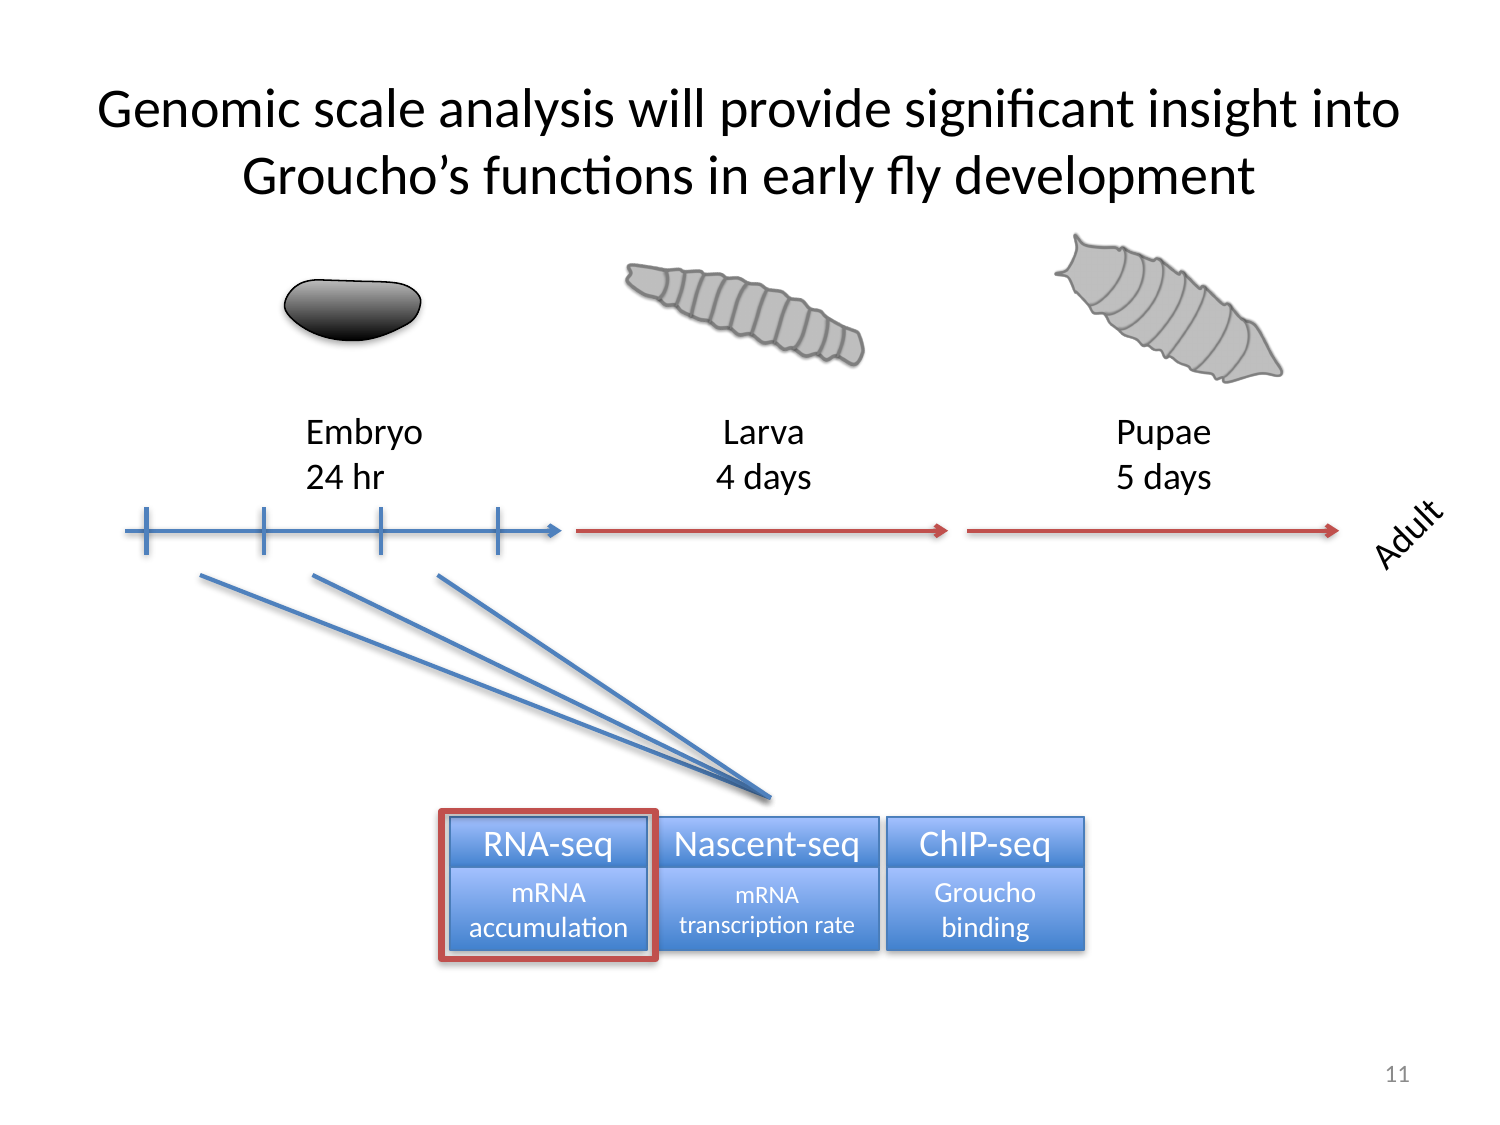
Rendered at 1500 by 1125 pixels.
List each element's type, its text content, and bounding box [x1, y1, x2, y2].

text_box [441, 810, 656, 960]
text_box Nascent-seq [660, 816, 880, 866]
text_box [199, 574, 311, 799]
title Genomic scale analysis will provide significant insight into Groucho’s functions in early fly development [75, 45, 1425, 233]
slide_number 11 [1074, 1042, 1425, 1103]
picture [1040, 206, 1303, 422]
text_box Larva 4 days [701, 399, 827, 505]
text_box Groucho binding [886, 866, 1085, 951]
text_box ChIP-seq [886, 816, 1085, 866]
text_box [283, 279, 422, 342]
text_box Adult [1344, 471, 1467, 593]
text_box Pupae 5 days [1101, 399, 1227, 505]
picture [612, 245, 878, 378]
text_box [312, 574, 436, 799]
text_box mRNA transcription rate [660, 866, 880, 951]
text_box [437, 574, 771, 799]
text_box Embryo 24 hr [290, 399, 439, 505]
